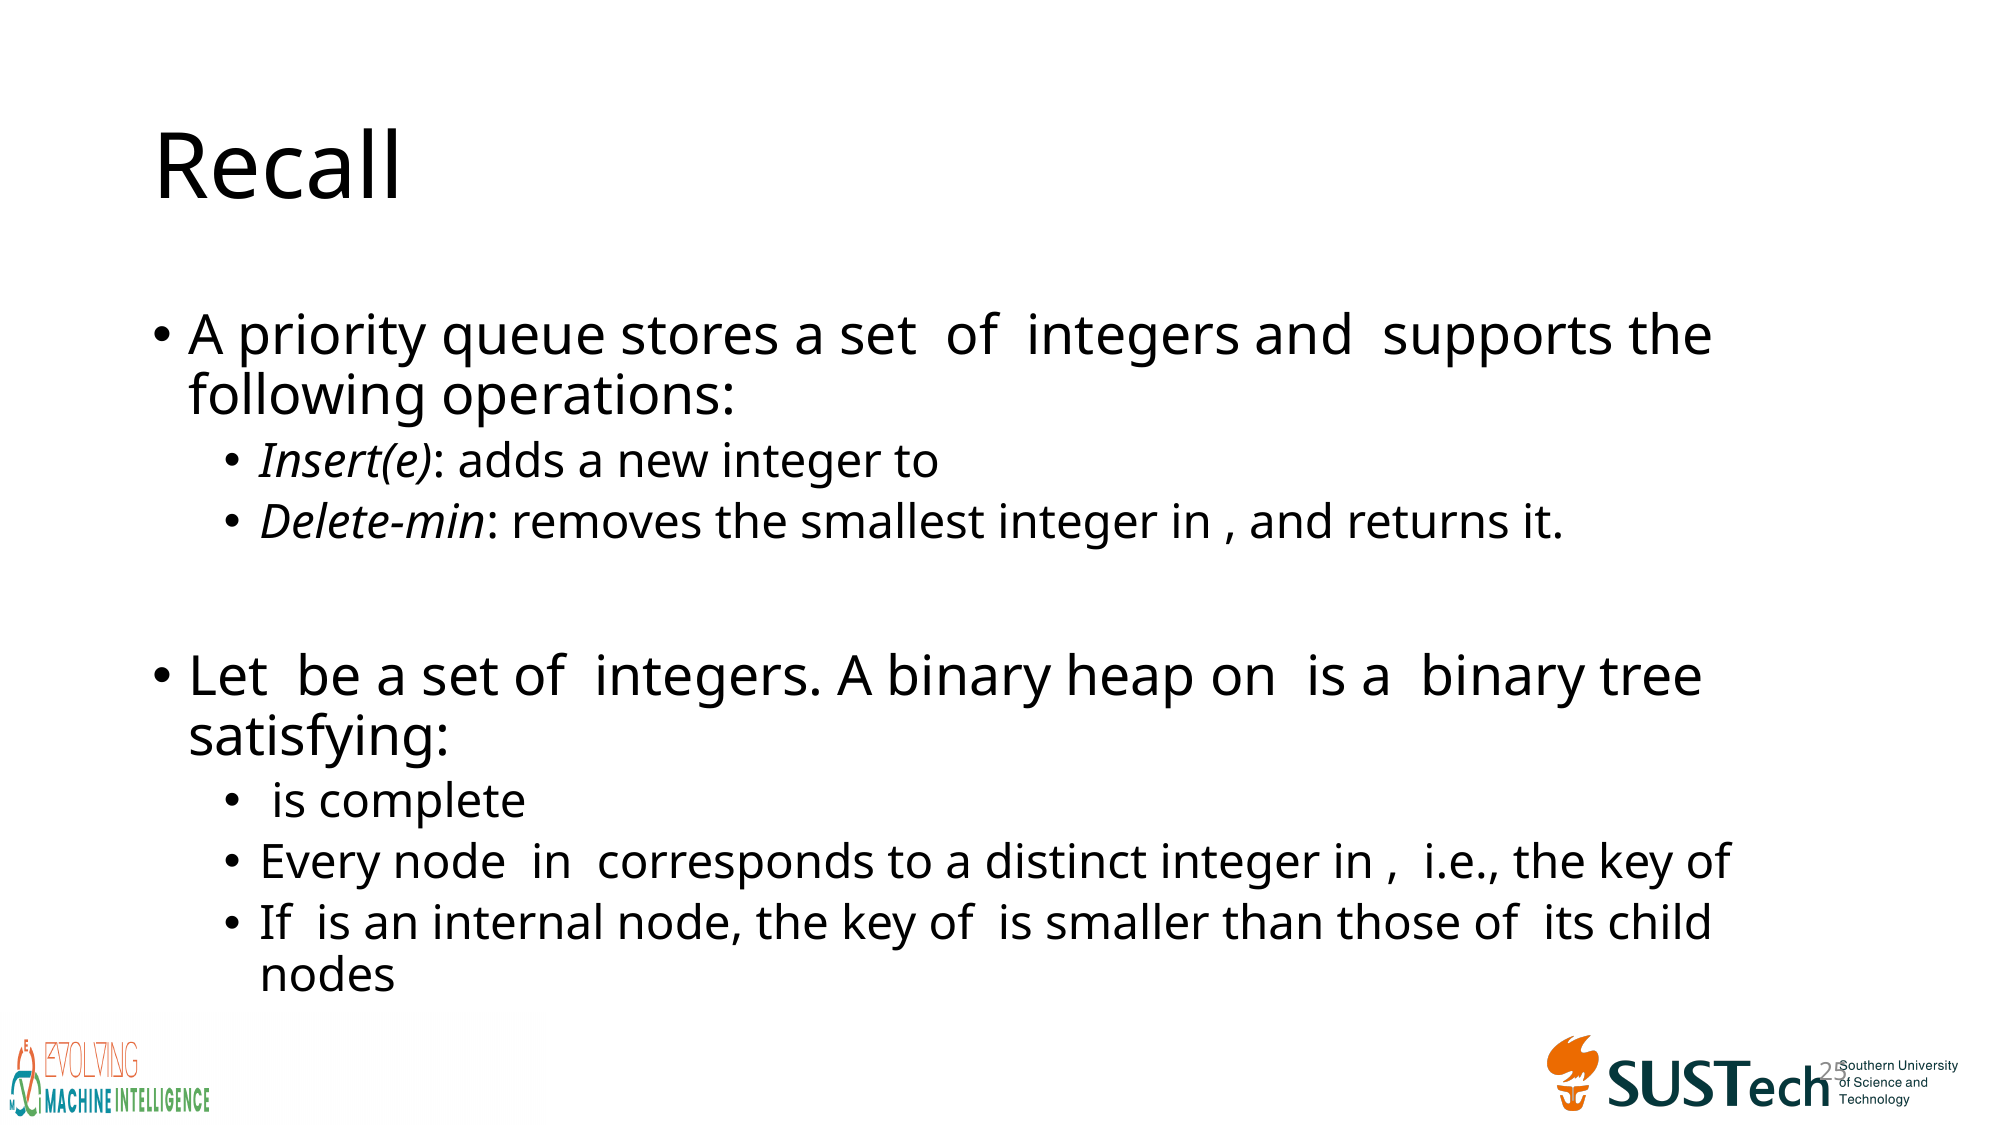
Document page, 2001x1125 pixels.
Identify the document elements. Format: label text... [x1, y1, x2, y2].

picture [0, 1012, 547, 1125]
title Recall [137, 59, 1863, 278]
picture [1547, 1035, 1958, 1111]
slide_number 25 [1412, 1042, 1863, 1103]
